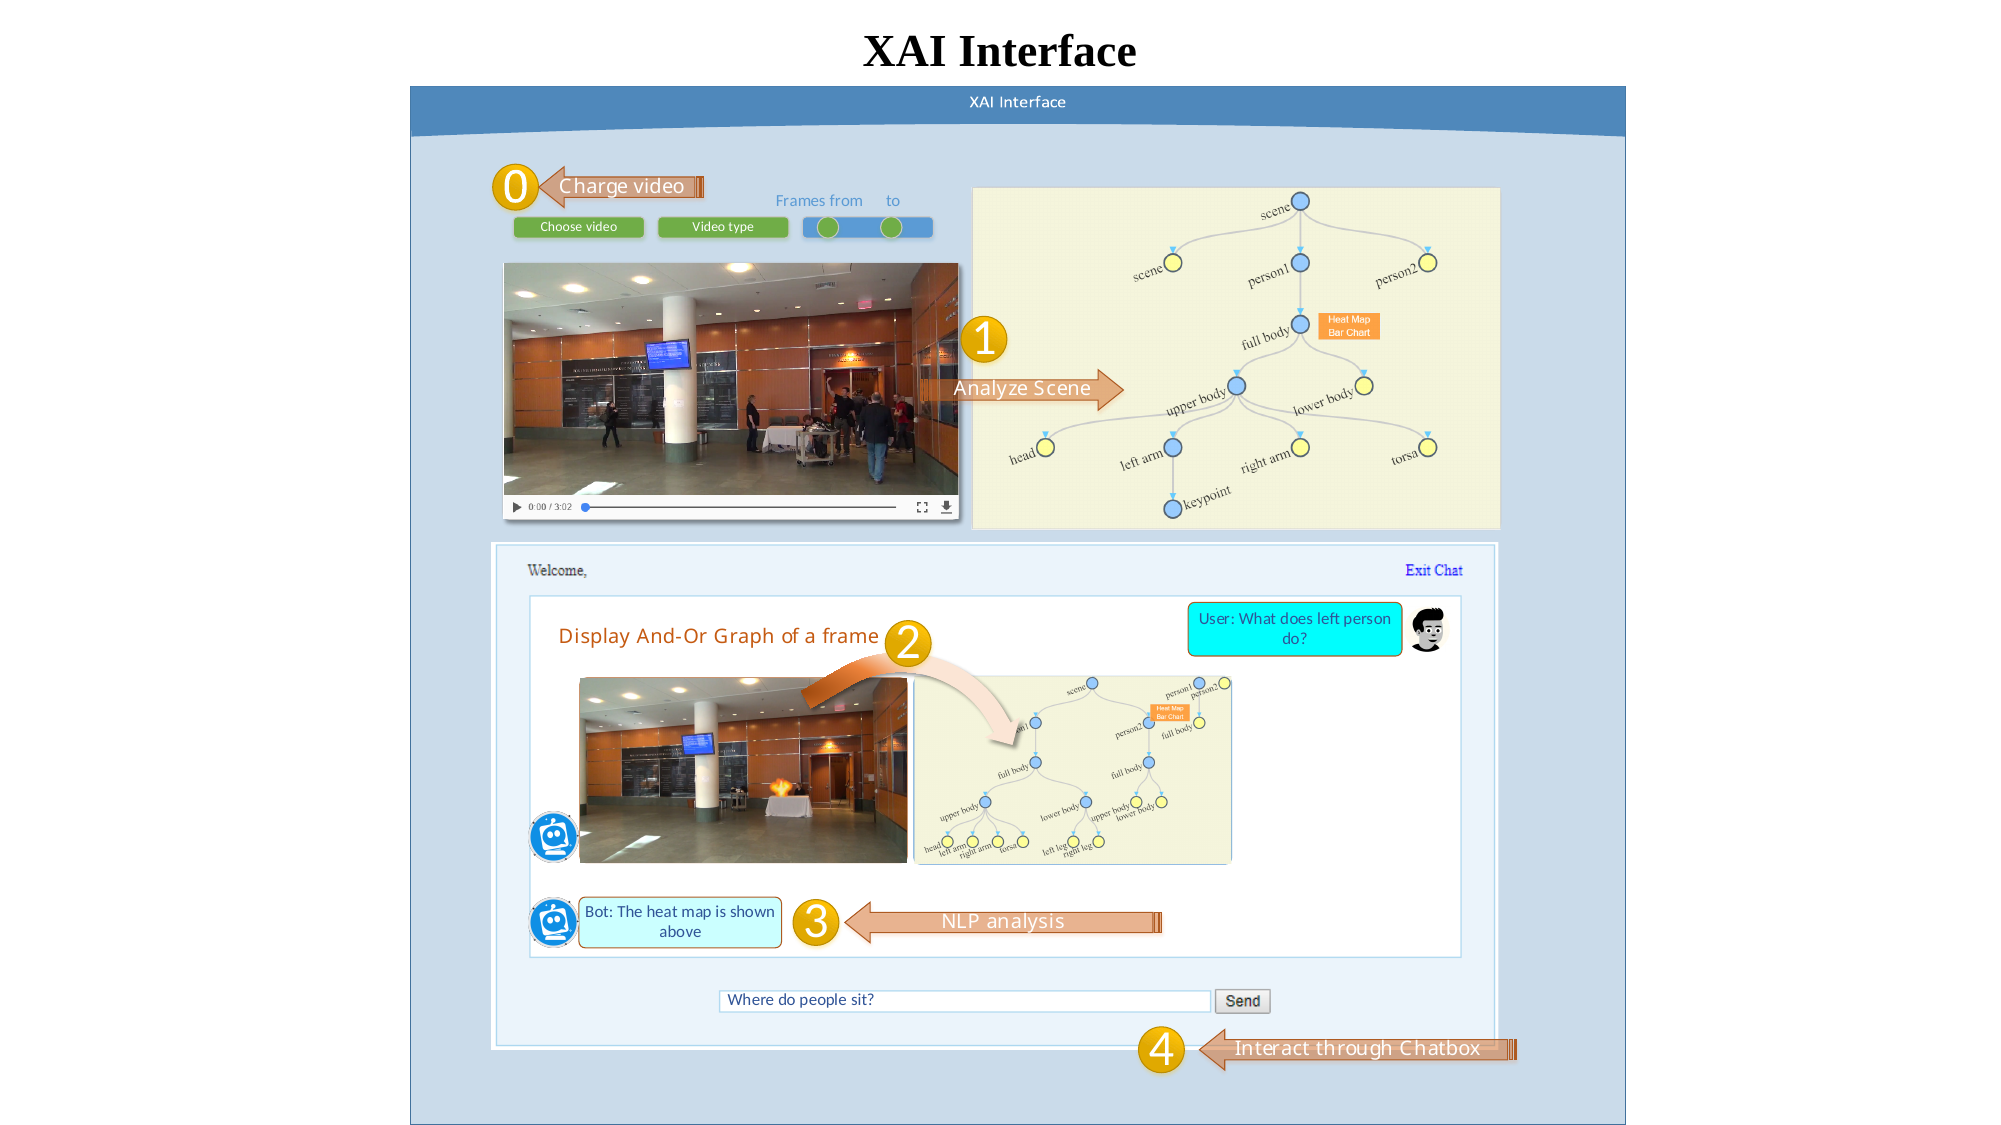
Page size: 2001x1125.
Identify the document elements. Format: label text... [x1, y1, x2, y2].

title XAI Interface [137, 18, 1863, 85]
picture [408, 84, 1627, 1125]
